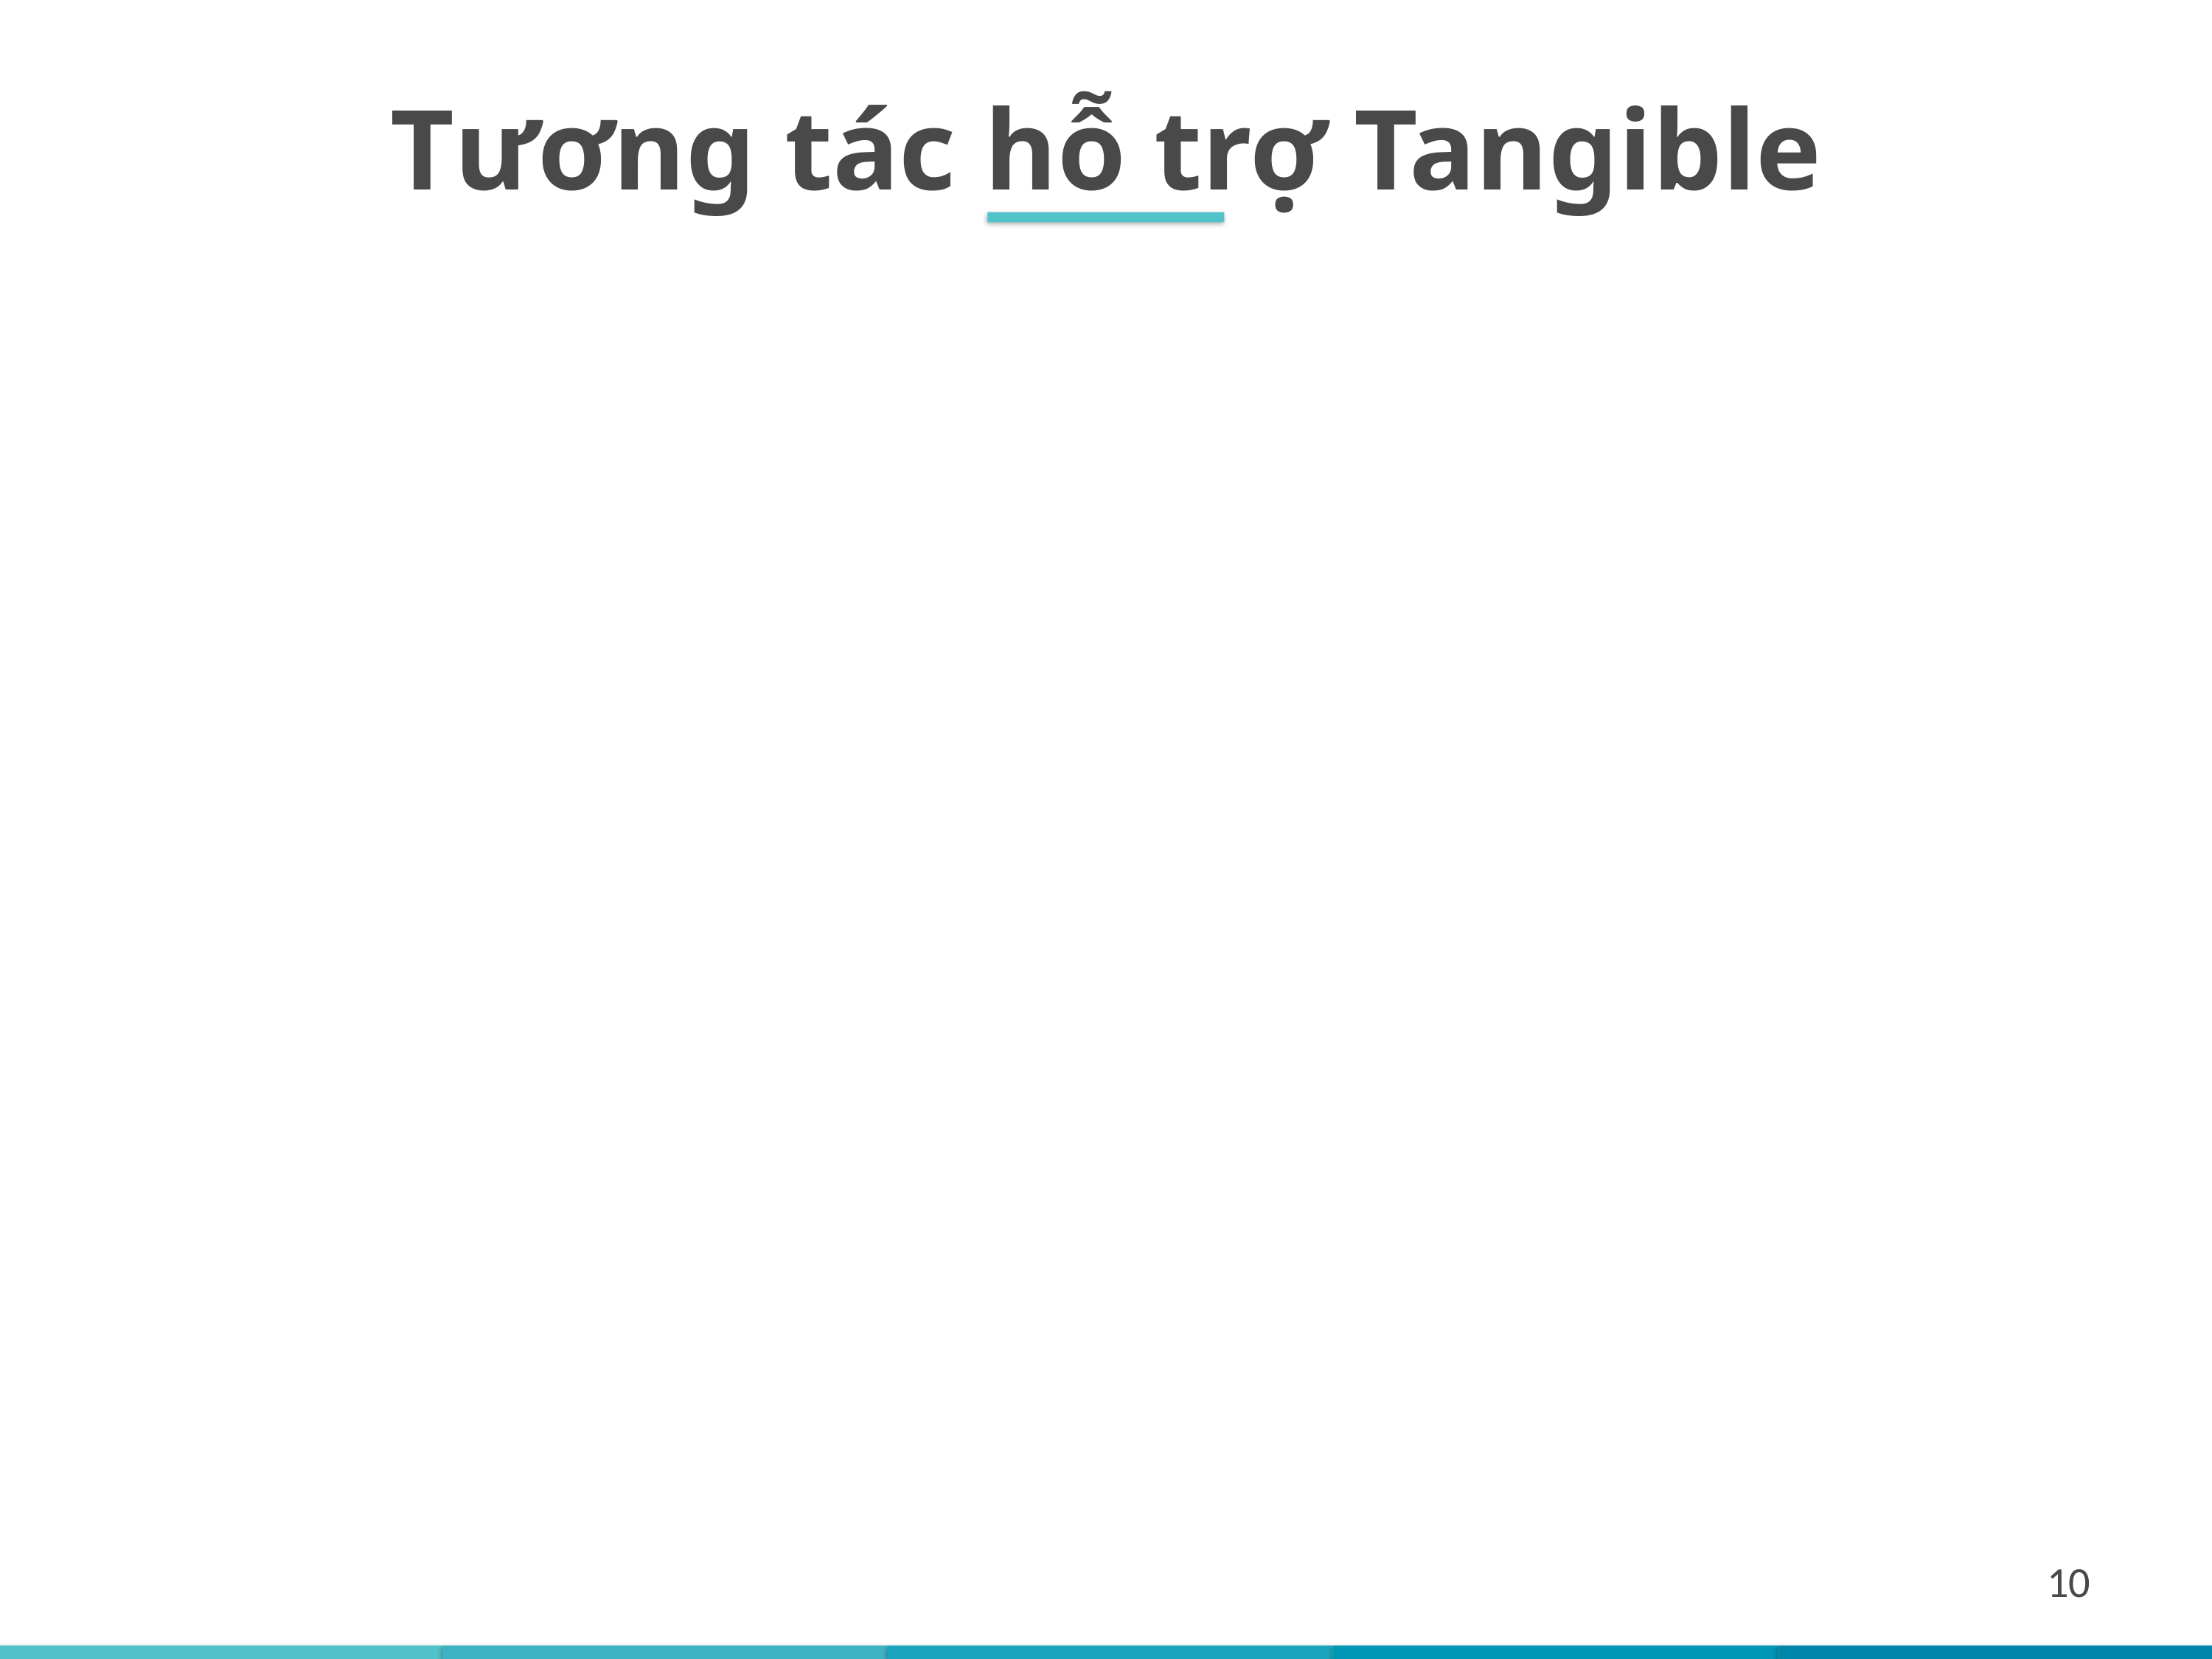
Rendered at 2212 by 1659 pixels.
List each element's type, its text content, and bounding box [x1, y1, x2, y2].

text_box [495, 99, 1717, 223]
slide_number 10 [1604, 1536, 2101, 1625]
